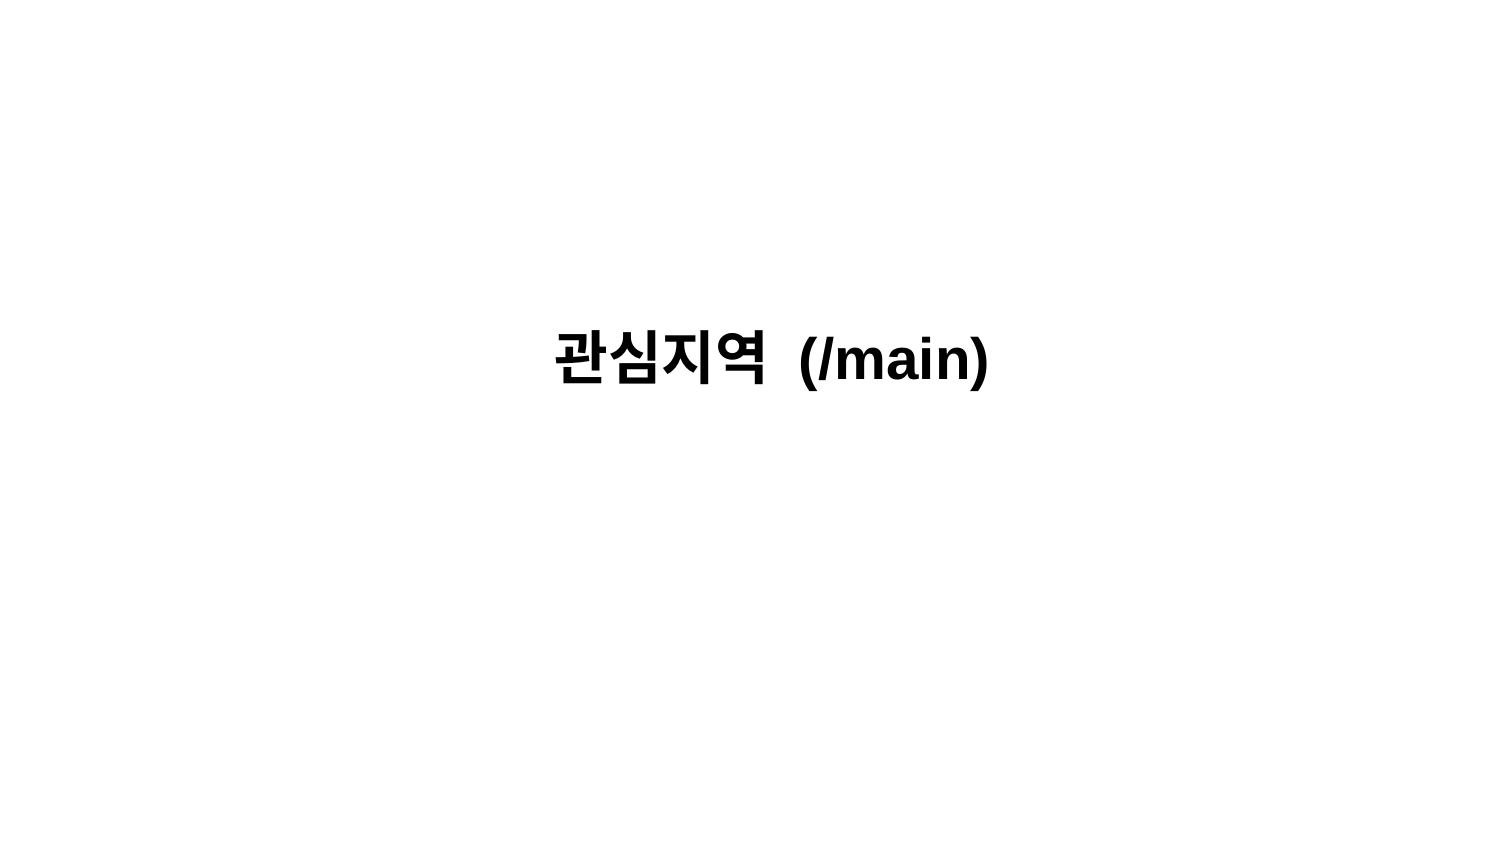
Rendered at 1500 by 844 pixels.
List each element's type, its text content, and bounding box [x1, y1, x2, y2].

title 관심지역 (/main) [539, 306, 1058, 465]
